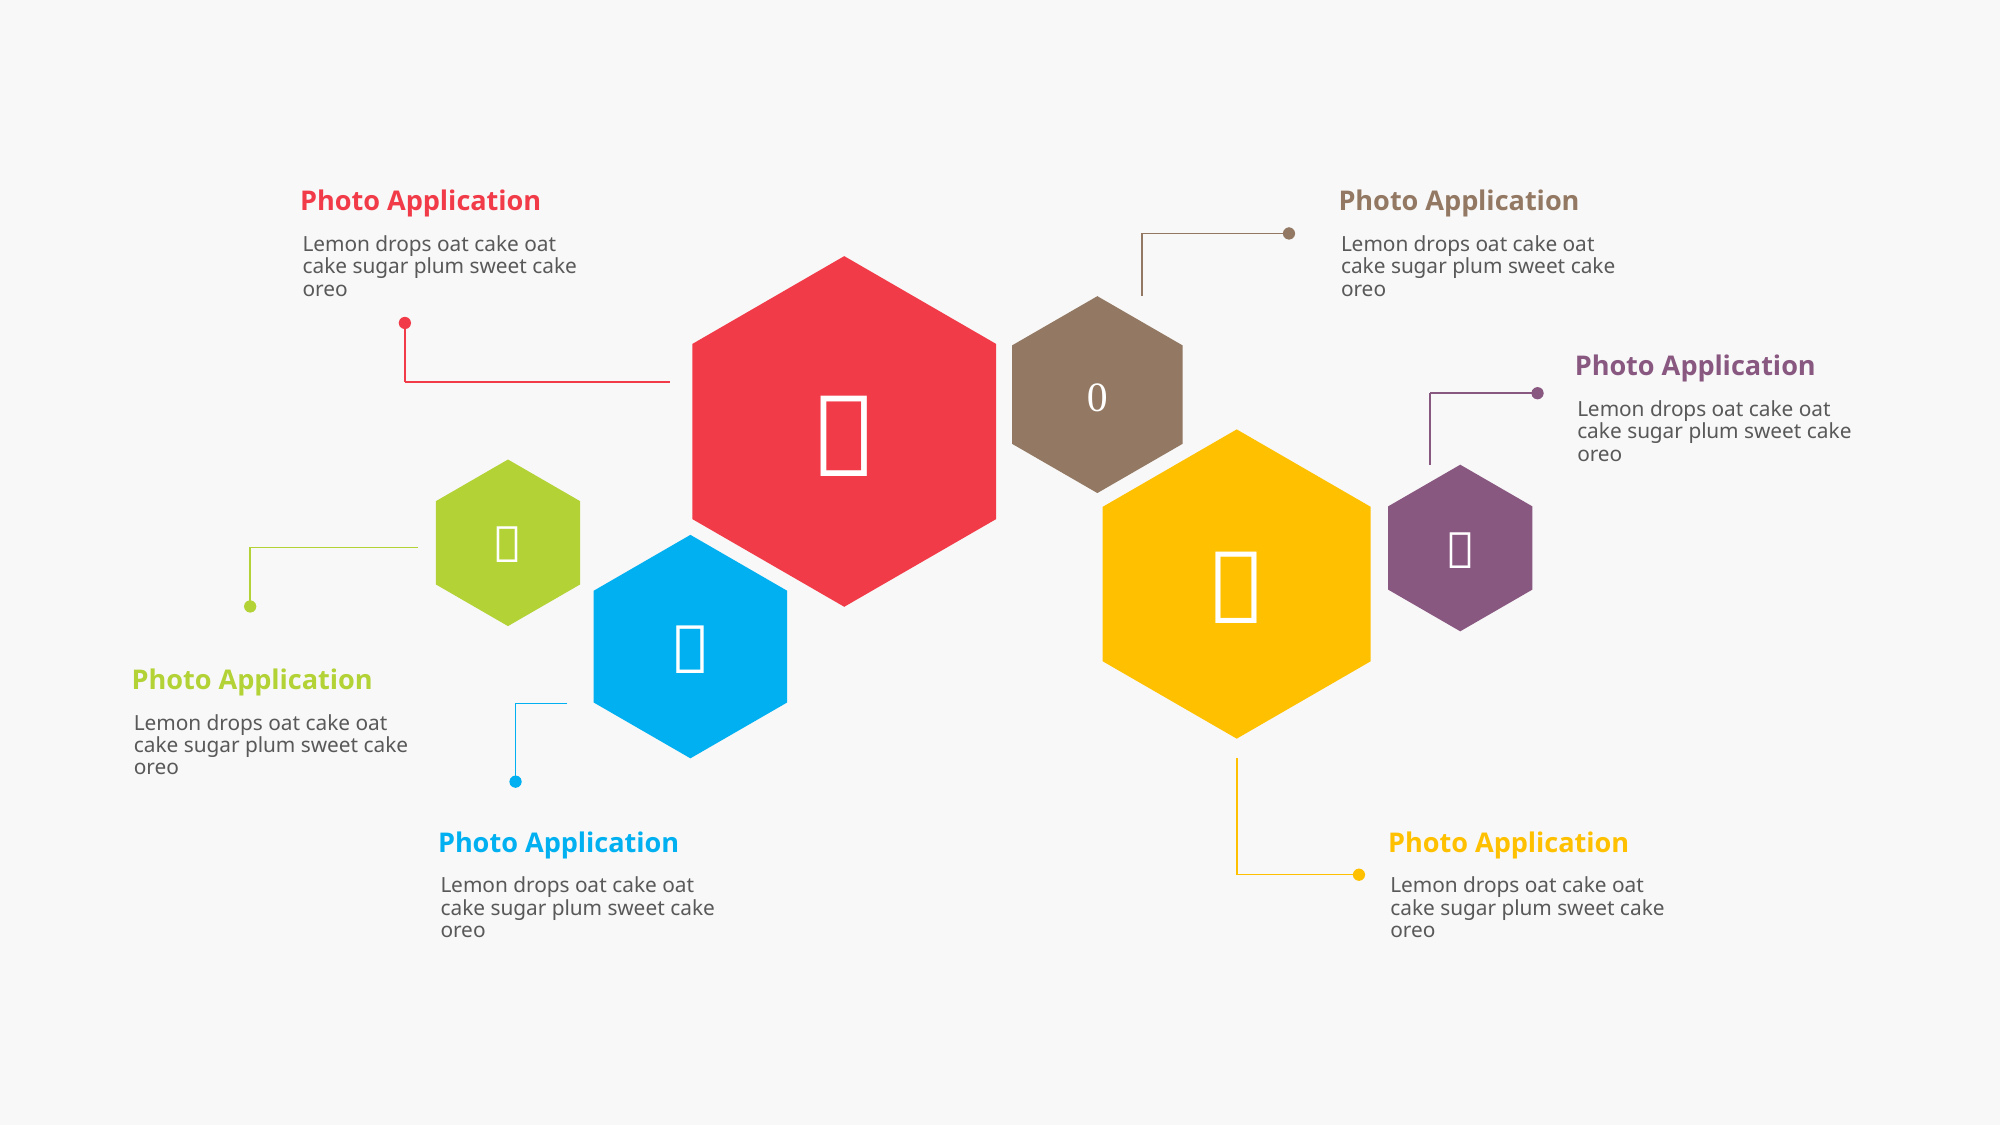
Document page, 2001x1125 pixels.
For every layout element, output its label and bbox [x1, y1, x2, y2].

text_box [131, 187, 1869, 938]
